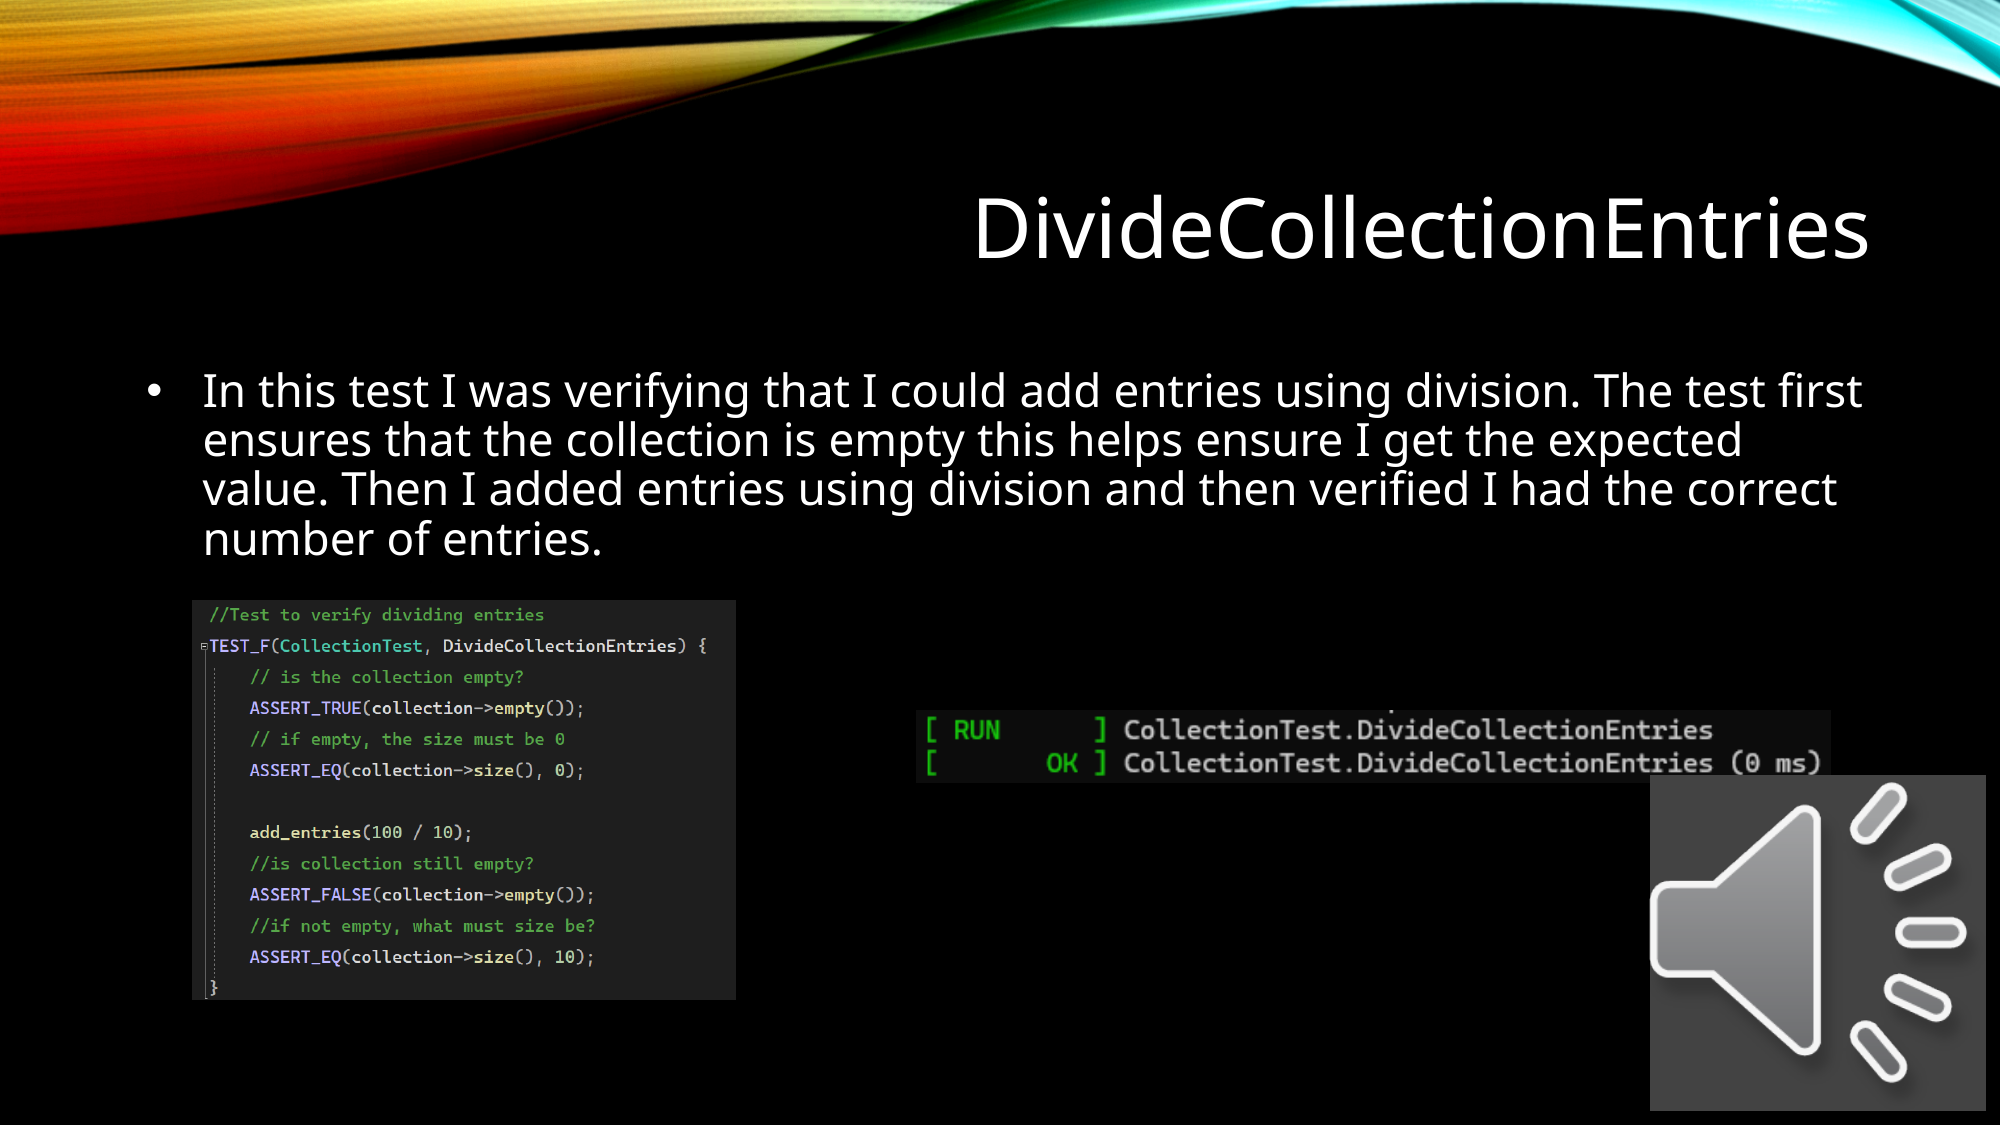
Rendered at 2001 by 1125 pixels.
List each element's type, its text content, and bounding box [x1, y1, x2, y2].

list In this test I was verifying that I could add entries using division. The test first ensures that the collection is empty this helps ensure I get the expected value. Then I added entries using division and then verified I had the correct number of entries. [112, 360, 1888, 1021]
picture [0, 0, 2000, 237]
title DivideCollectionEntries [474, 125, 1888, 338]
picture [192, 599, 736, 1000]
picture [915, 710, 1987, 1112]
